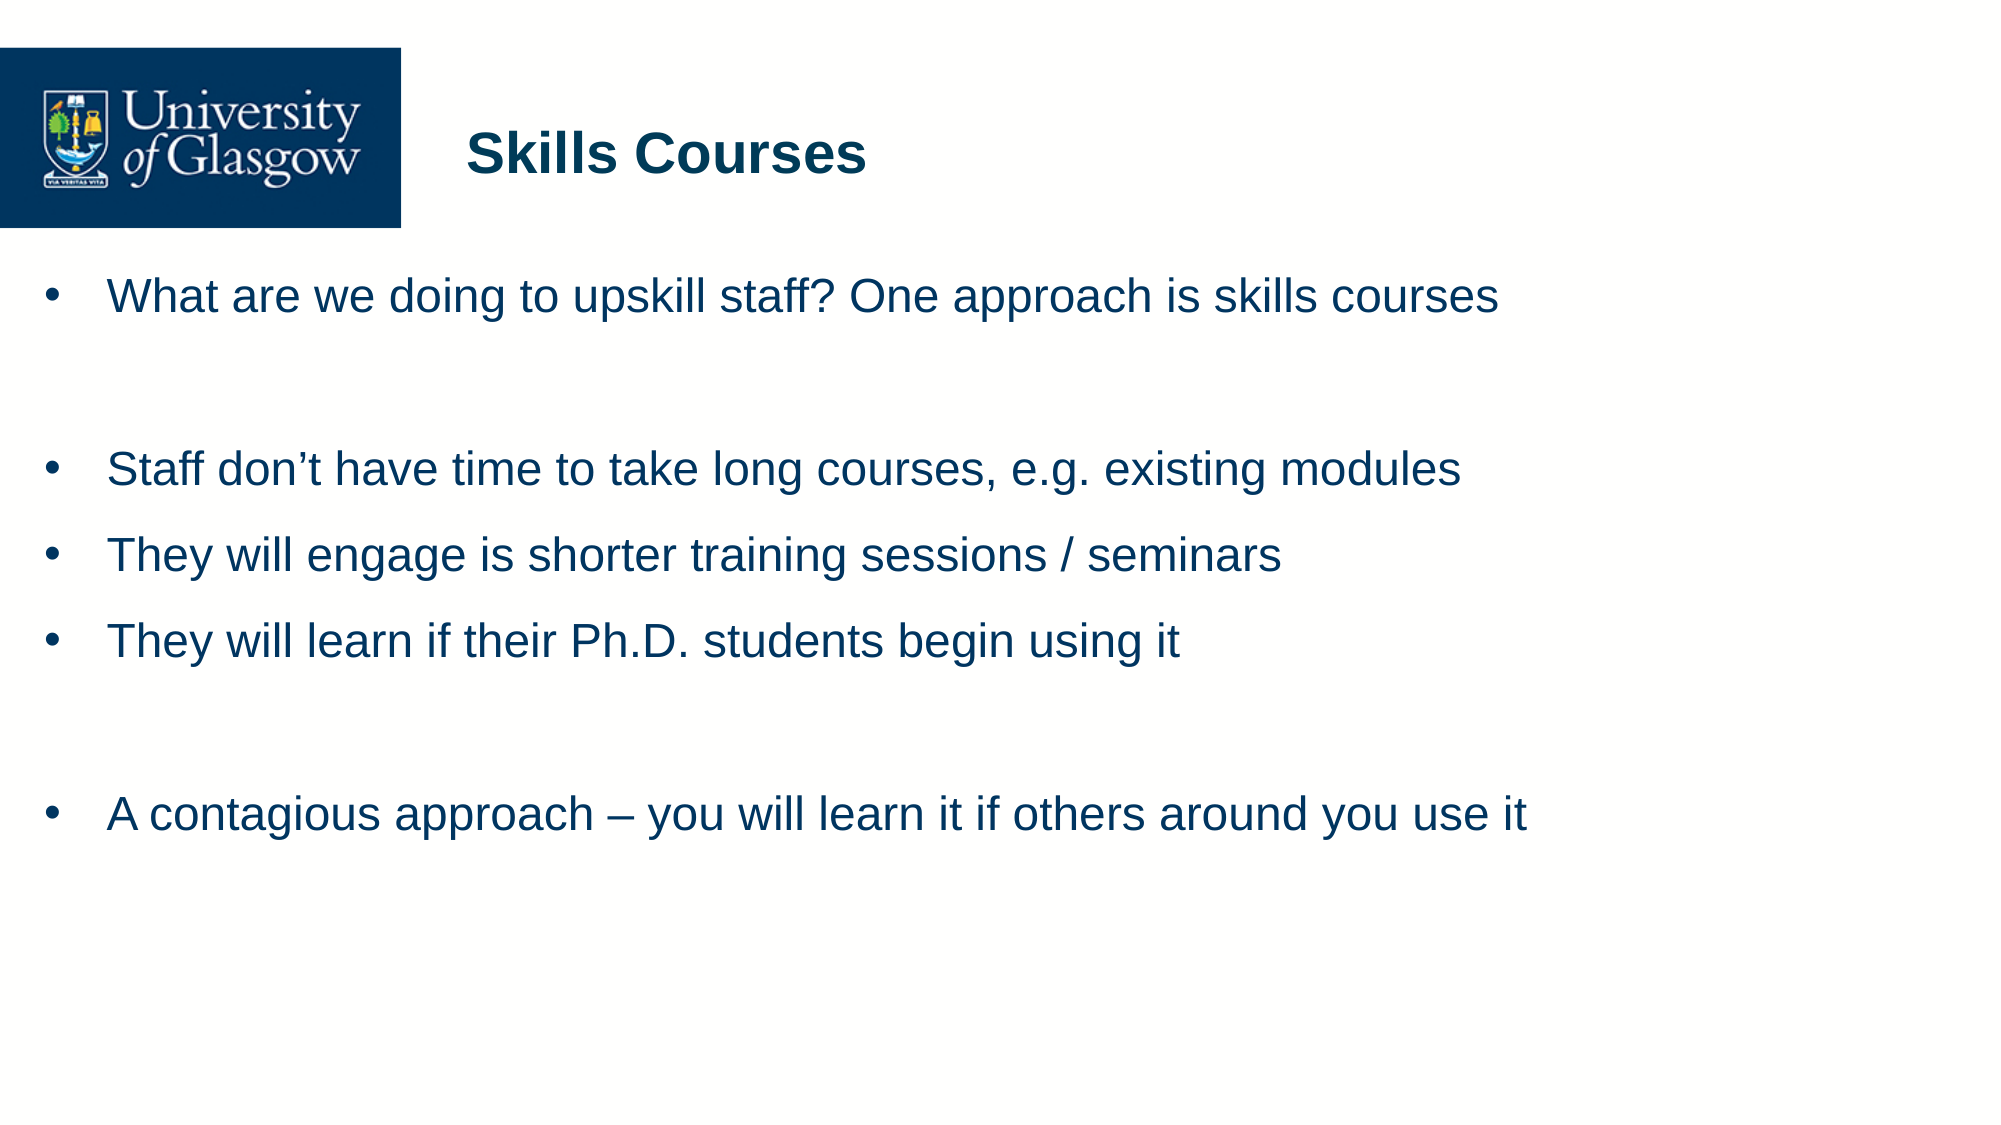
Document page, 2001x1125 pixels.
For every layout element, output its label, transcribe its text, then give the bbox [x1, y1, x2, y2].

title Skills Courses [451, 115, 1963, 262]
picture [0, 0, 2000, 1125]
list What are we doing to upskill staff? One approach is skills courses Staff don’t have time to take long courses, e.g. existing modules They will engage is shorter training sessions / seminars They will learn if their Ph.D. students begin using it A contagious approach – you will learn it if others around you use it [29, 263, 1963, 1105]
